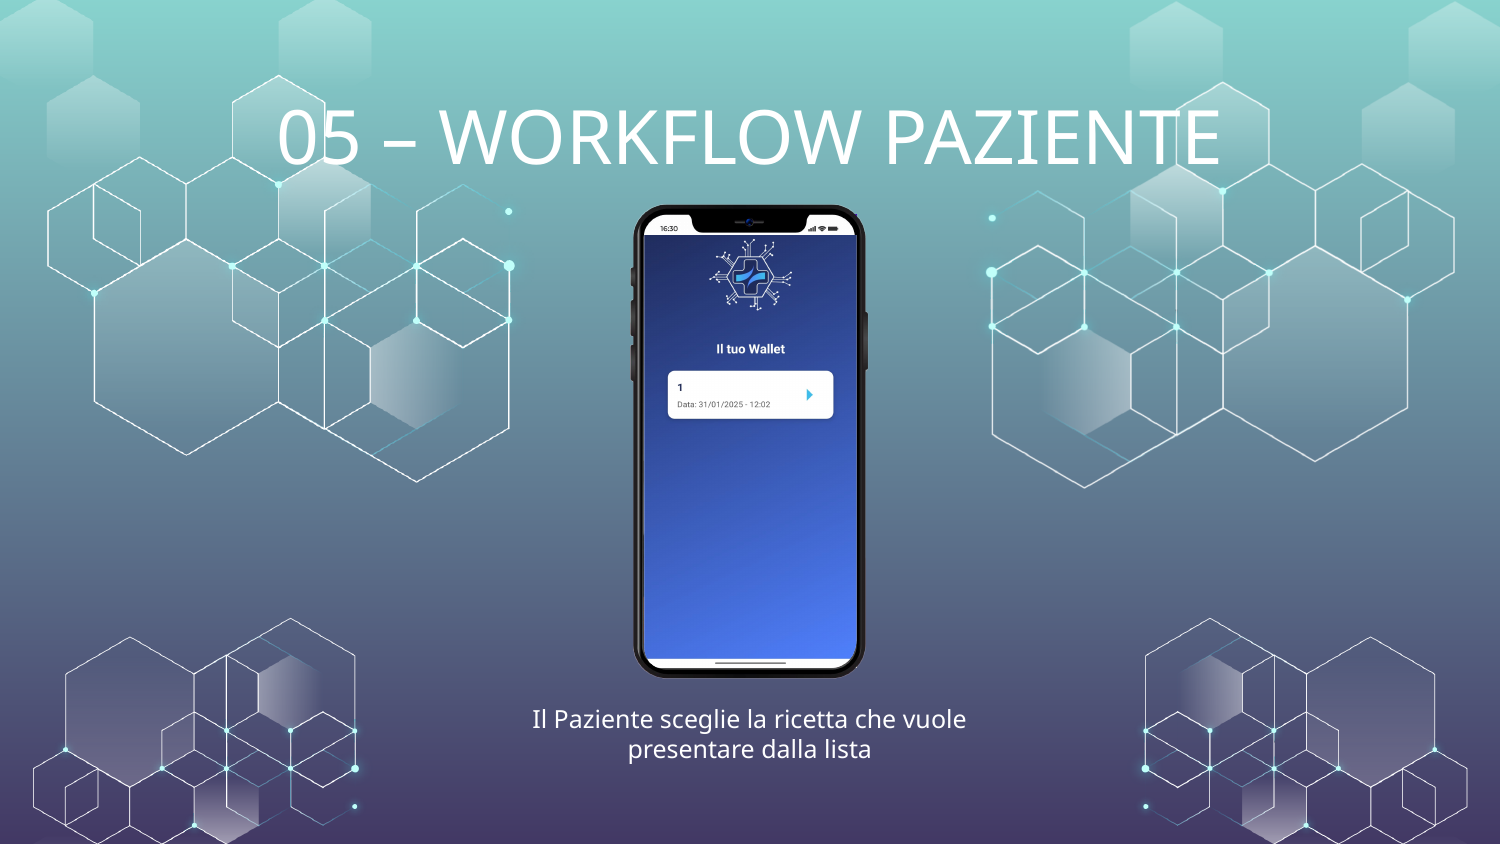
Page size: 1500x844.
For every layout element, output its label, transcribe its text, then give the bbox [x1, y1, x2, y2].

picture [625, 136, 875, 746]
picture [959, 1, 1500, 489]
text_box Il Paziente sceglie la ricetta che vuole presentare dalla lista [499, 689, 1001, 778]
picture [0, 0, 542, 483]
title 05 – WORKFLOW PAZIENTE [88, 74, 1412, 185]
picture [1122, 617, 1500, 844]
picture [0, 617, 378, 844]
